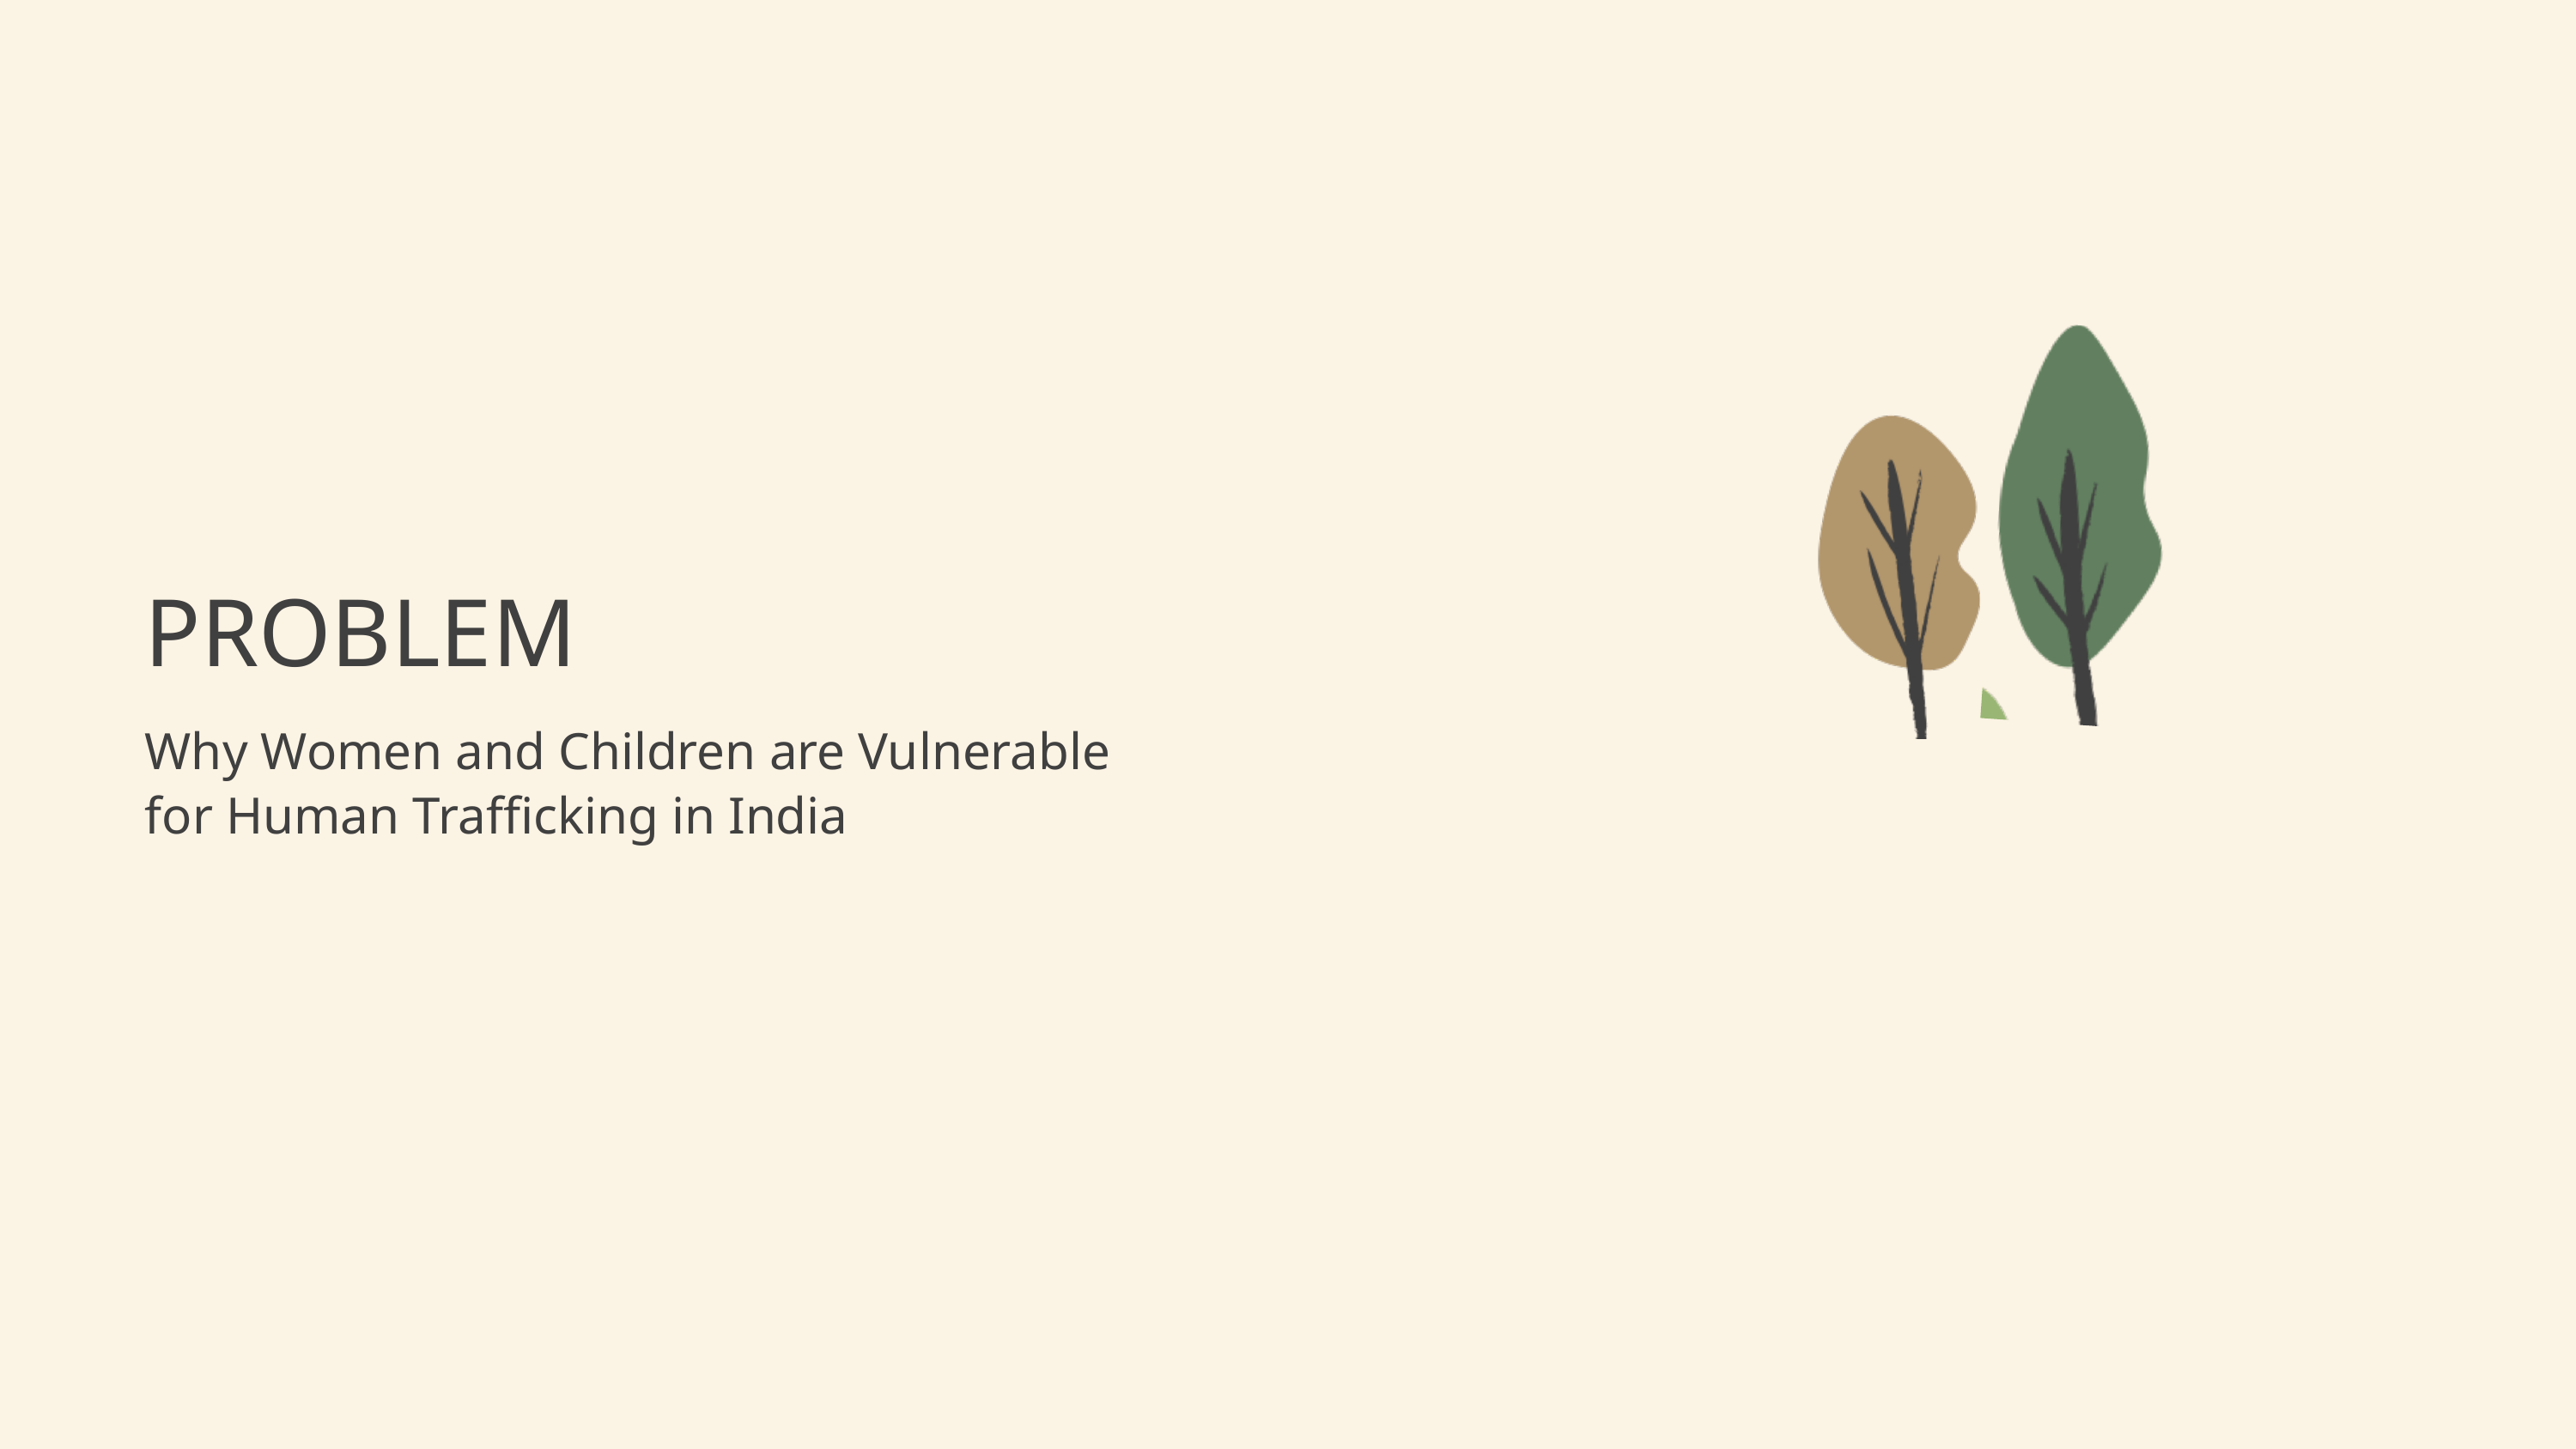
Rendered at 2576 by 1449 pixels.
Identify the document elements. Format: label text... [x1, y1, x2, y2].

text_box PROBLEM [144, 573, 1463, 685]
text_box Why Women and Children are Vulnerable for Human Trafficking in India [144, 713, 1165, 845]
picture [1817, 320, 2182, 739]
